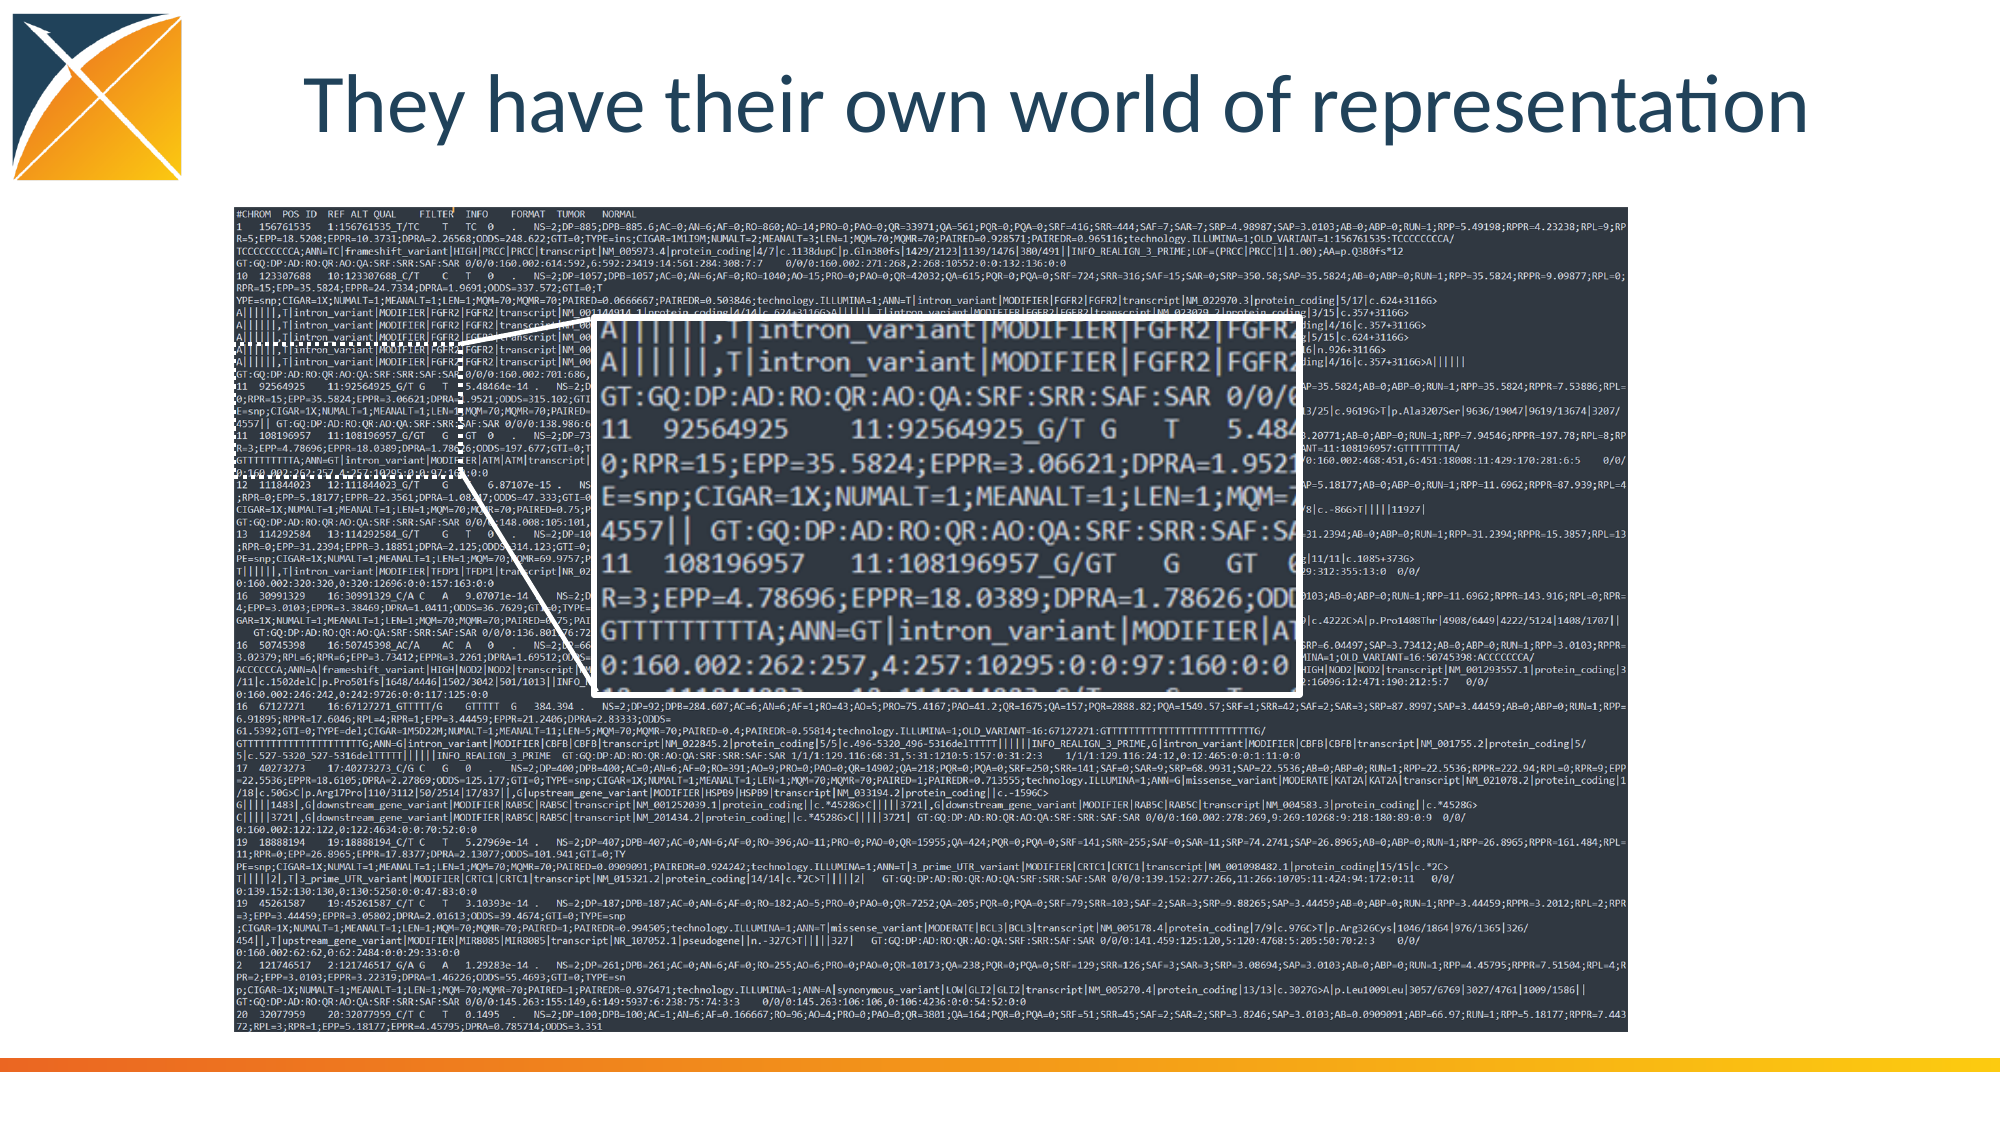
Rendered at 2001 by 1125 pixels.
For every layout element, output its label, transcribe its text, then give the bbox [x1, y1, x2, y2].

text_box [460, 318, 591, 345]
picture [233, 206, 1628, 1032]
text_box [460, 470, 597, 692]
picture [0, 0, 206, 200]
title They have their own world of representation [194, 29, 1921, 168]
